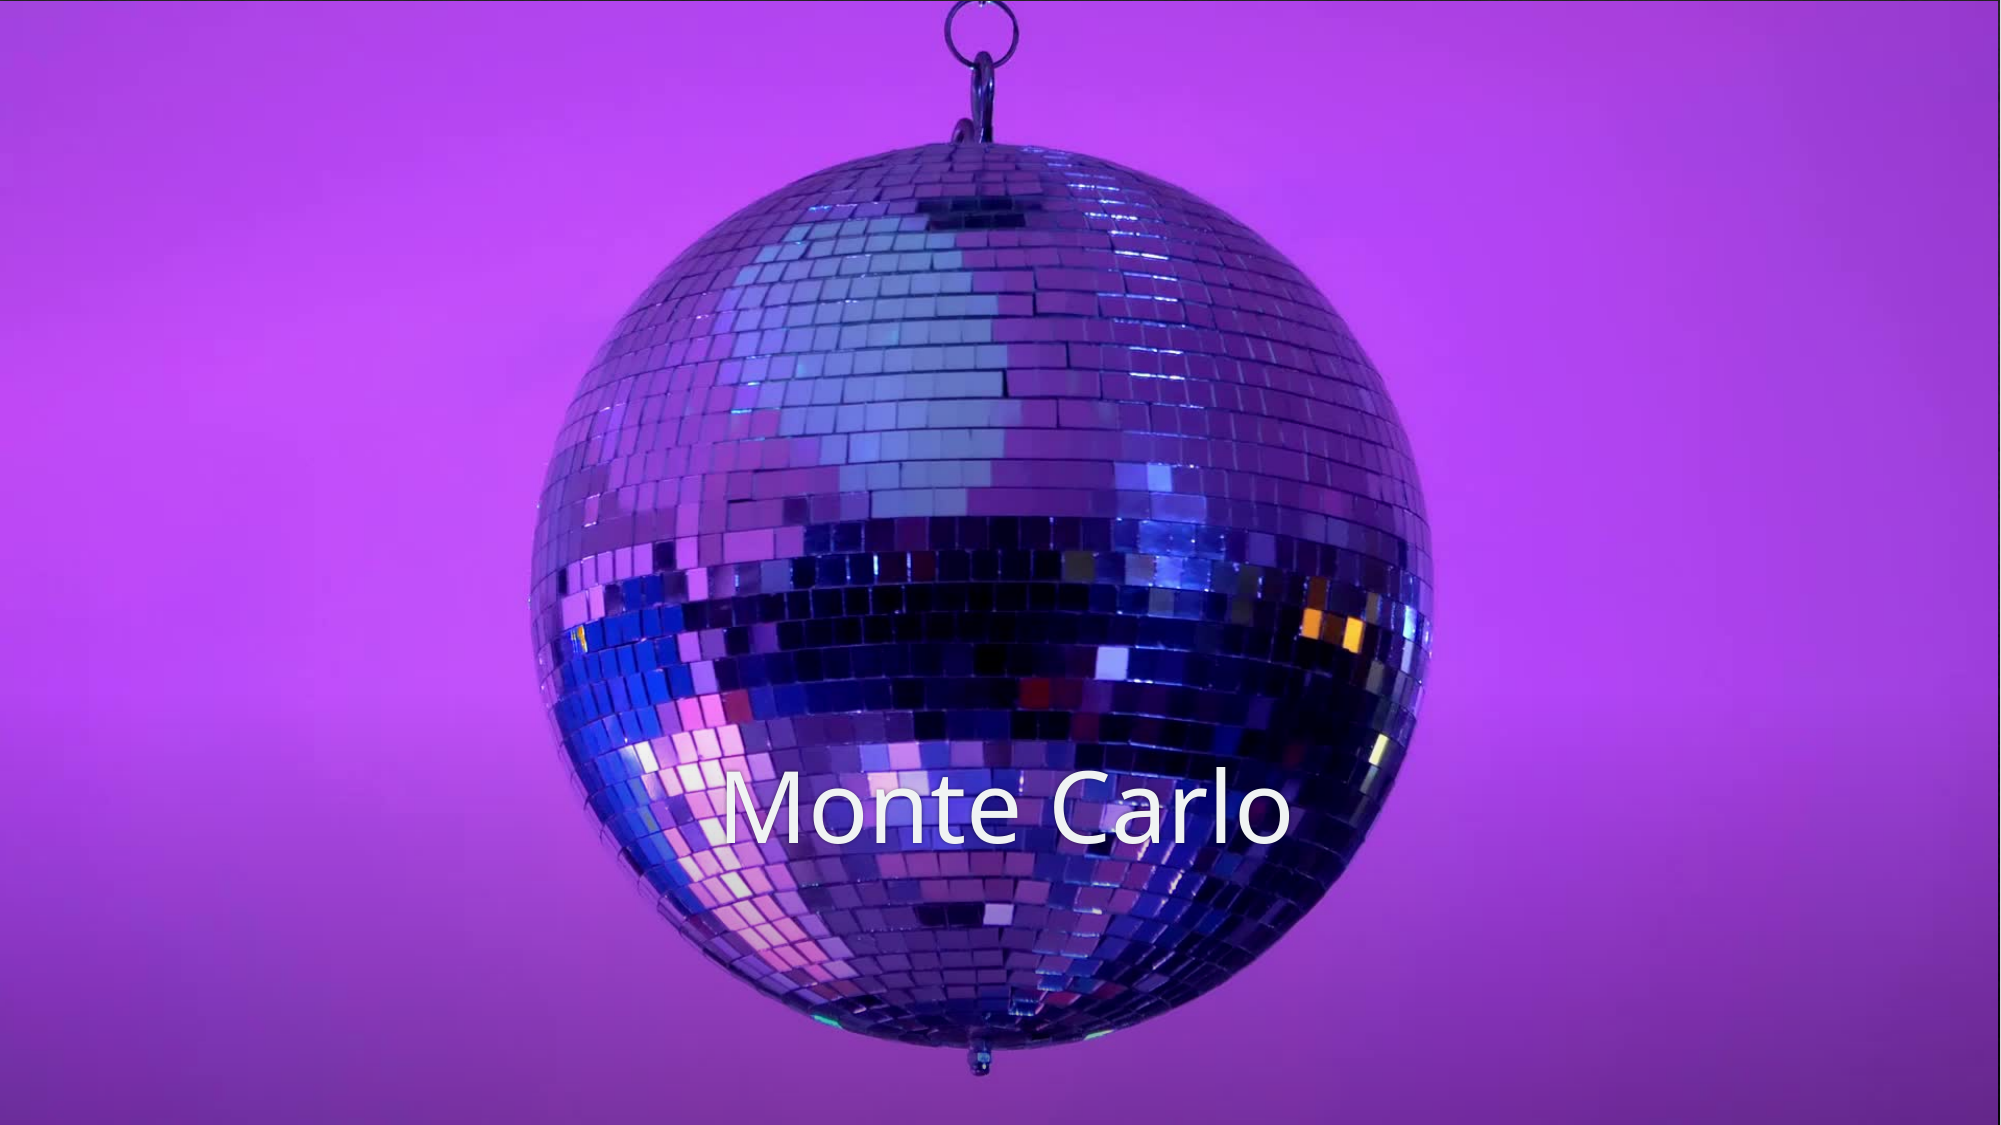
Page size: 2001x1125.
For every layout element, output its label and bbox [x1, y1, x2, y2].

text_box [0, 0, 1999, 1125]
